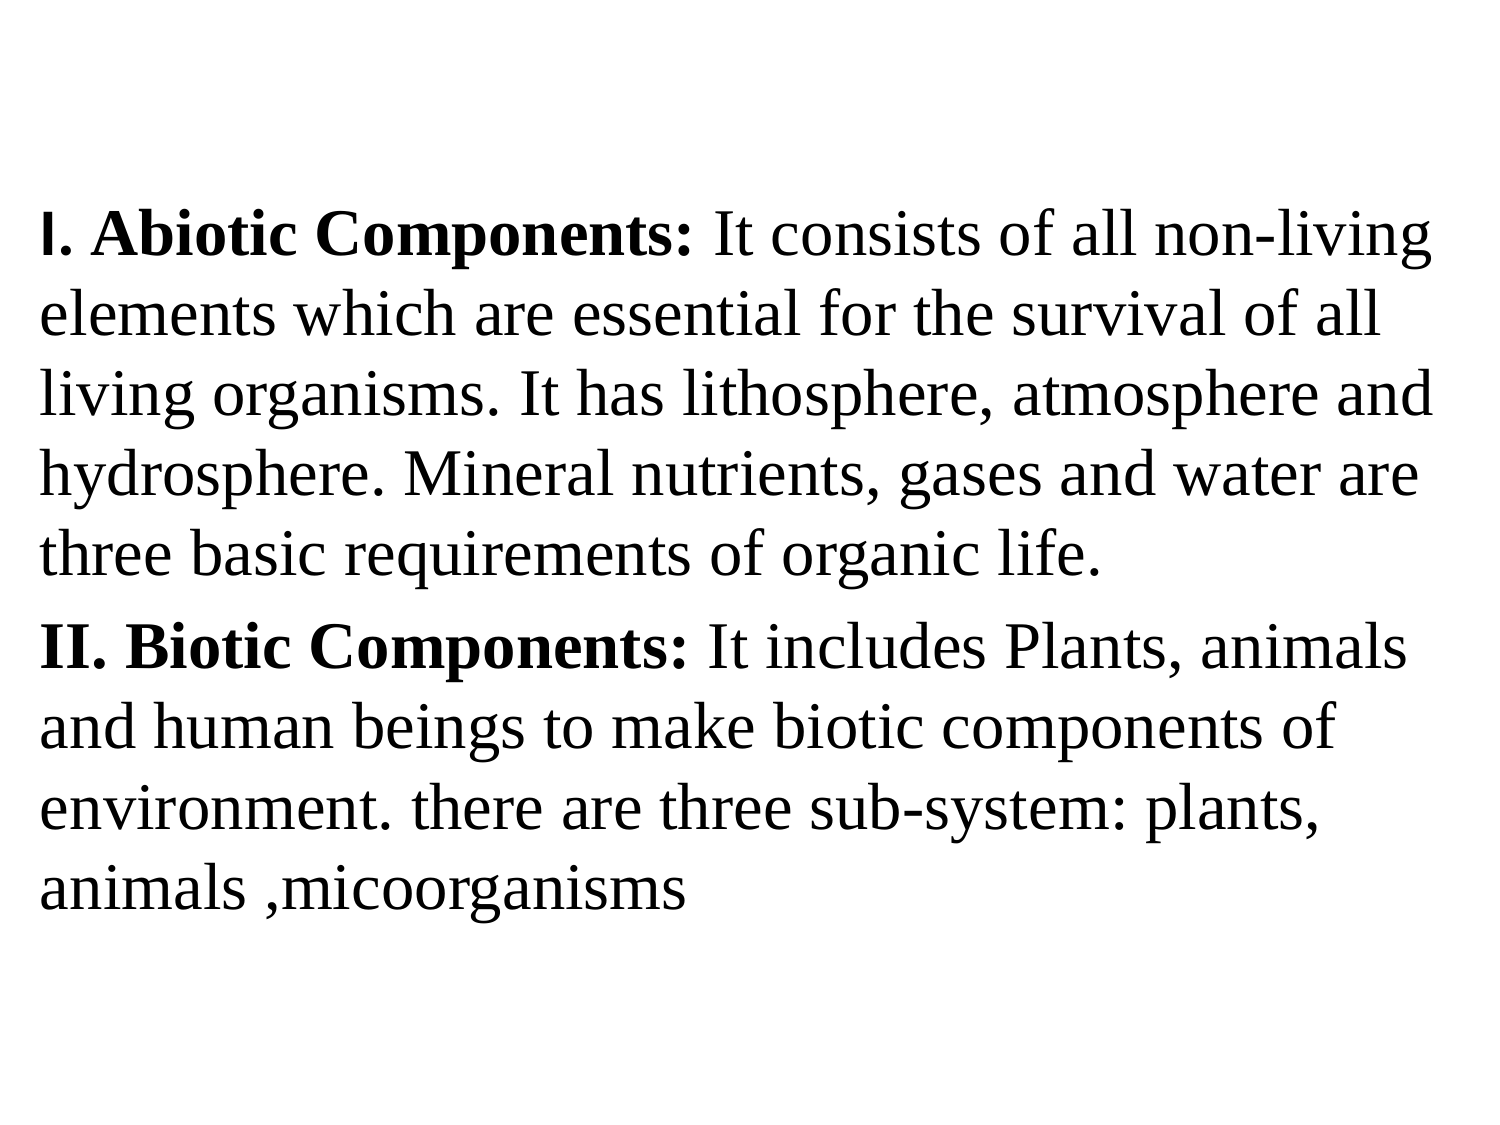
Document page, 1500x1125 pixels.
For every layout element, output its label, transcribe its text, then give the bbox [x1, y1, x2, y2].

list I. Abiotic Components: It consists of all non-living elements which are essential for the survival of all living organisms. It has lithosphere, atmosphere and hydrosphere. Mineral nutrients, gases and water are three basic requirements of organic life. II. Biotic Components: It includes Plants, animals and human beings to make biotic components of environment. there are three sub-system: plants, animals ,micoorganisms [24, 87, 1475, 1088]
